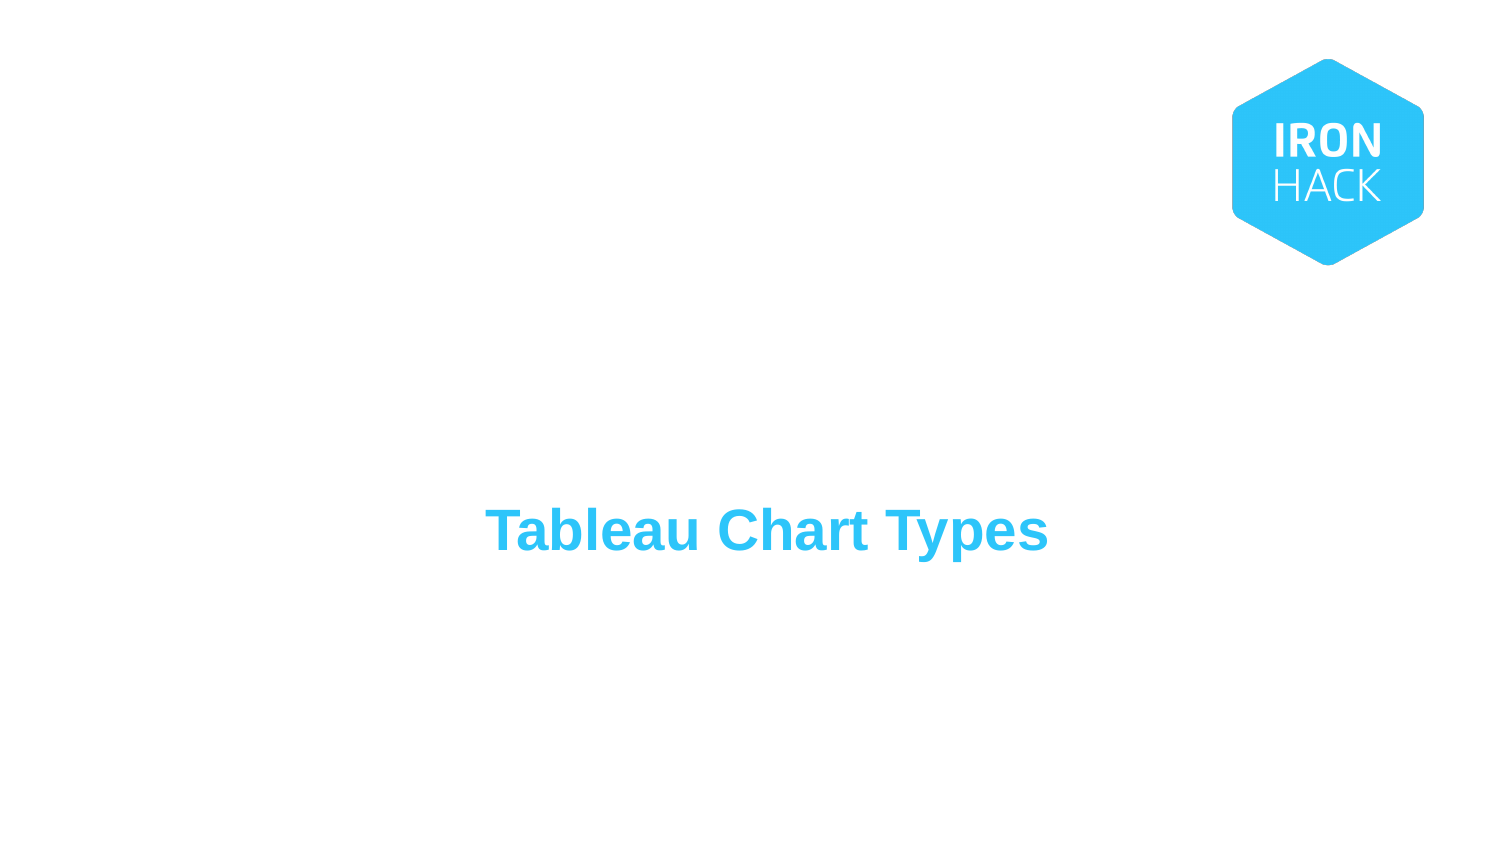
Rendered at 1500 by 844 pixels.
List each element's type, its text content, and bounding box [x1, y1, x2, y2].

picture [1191, 25, 1465, 299]
title Tableau Chart Types [68, 477, 1467, 572]
